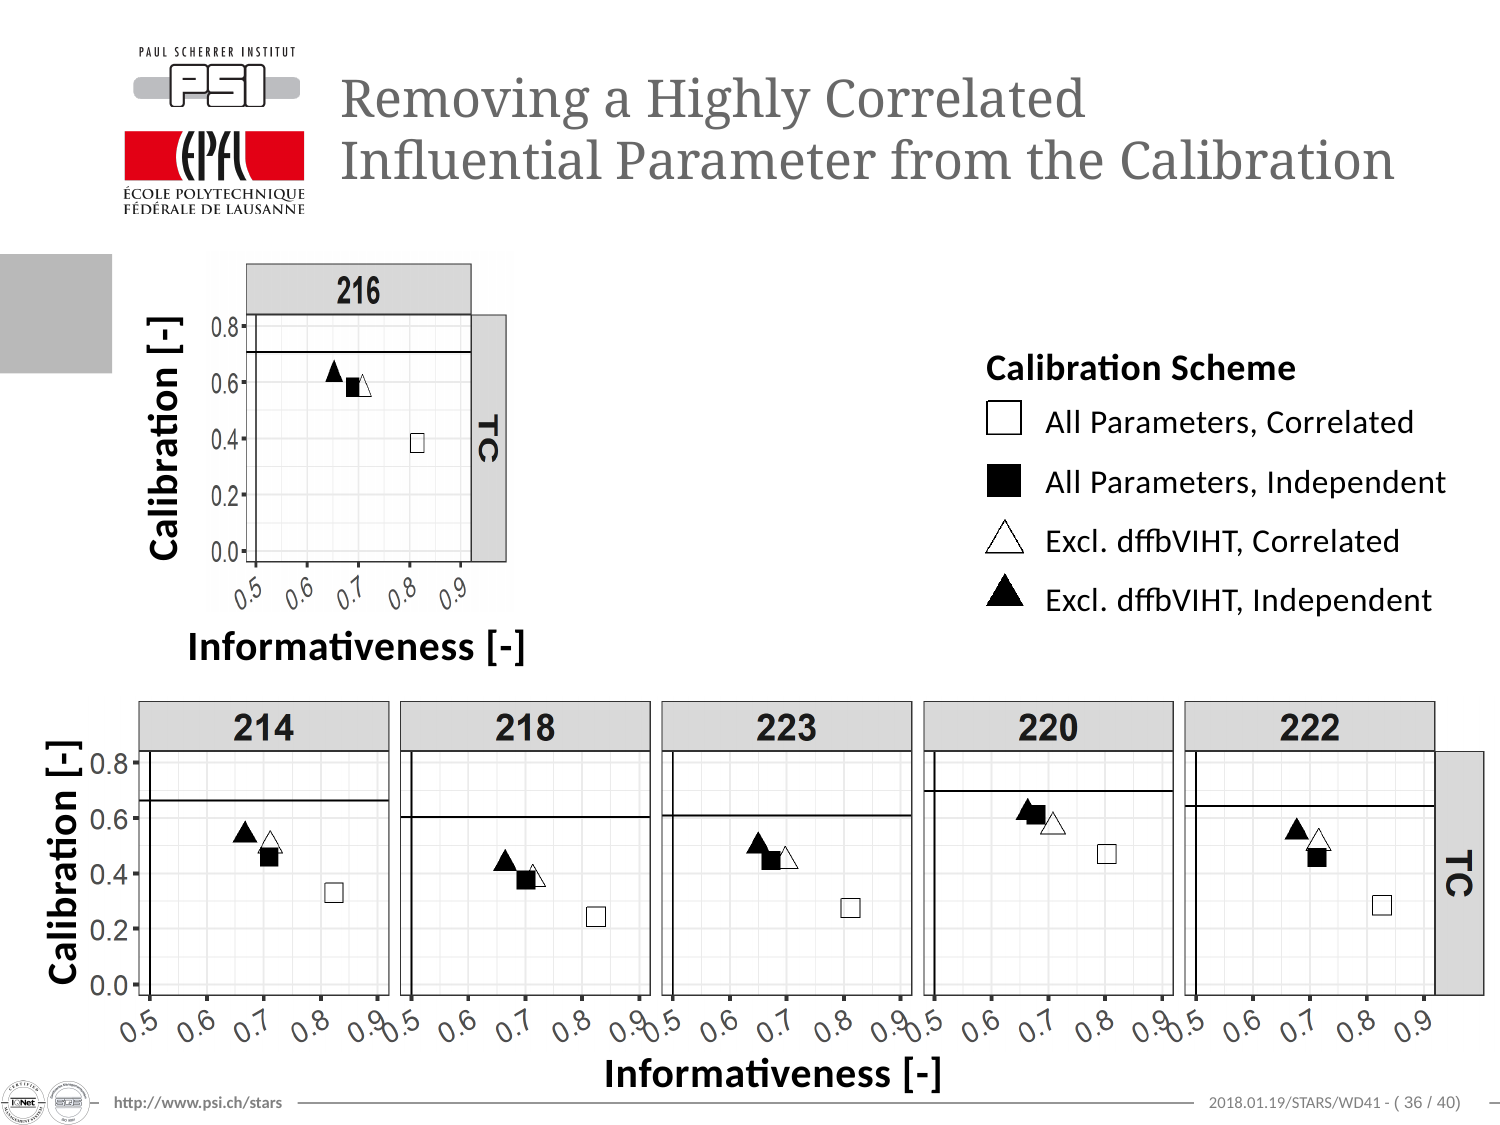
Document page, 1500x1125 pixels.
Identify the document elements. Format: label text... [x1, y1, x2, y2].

title Removing a Highly Correlated Influential Parameter from the Calibration [340, 47, 1459, 209]
picture [0, 1080, 90, 1125]
text_box Calibration Scheme [986, 326, 1459, 401]
text_box Calibration [-] [130, 290, 183, 586]
text_box All Parameters, Independent [1045, 453, 1459, 503]
text_box All Parameters, Correlated [1045, 385, 1459, 453]
text_box Informativeness [-] [185, 615, 529, 667]
text_box Excl. dffbVIHT, Independent [1045, 571, 1459, 630]
picture [81, 696, 1495, 1052]
text_box Calibration [-] [29, 659, 82, 1065]
picture [977, 385, 1034, 625]
text_box Informativeness [-] [182, 1060, 1365, 1094]
text_box Excl. dffbVIHT, Correlated [1045, 503, 1459, 571]
picture [206, 251, 514, 612]
